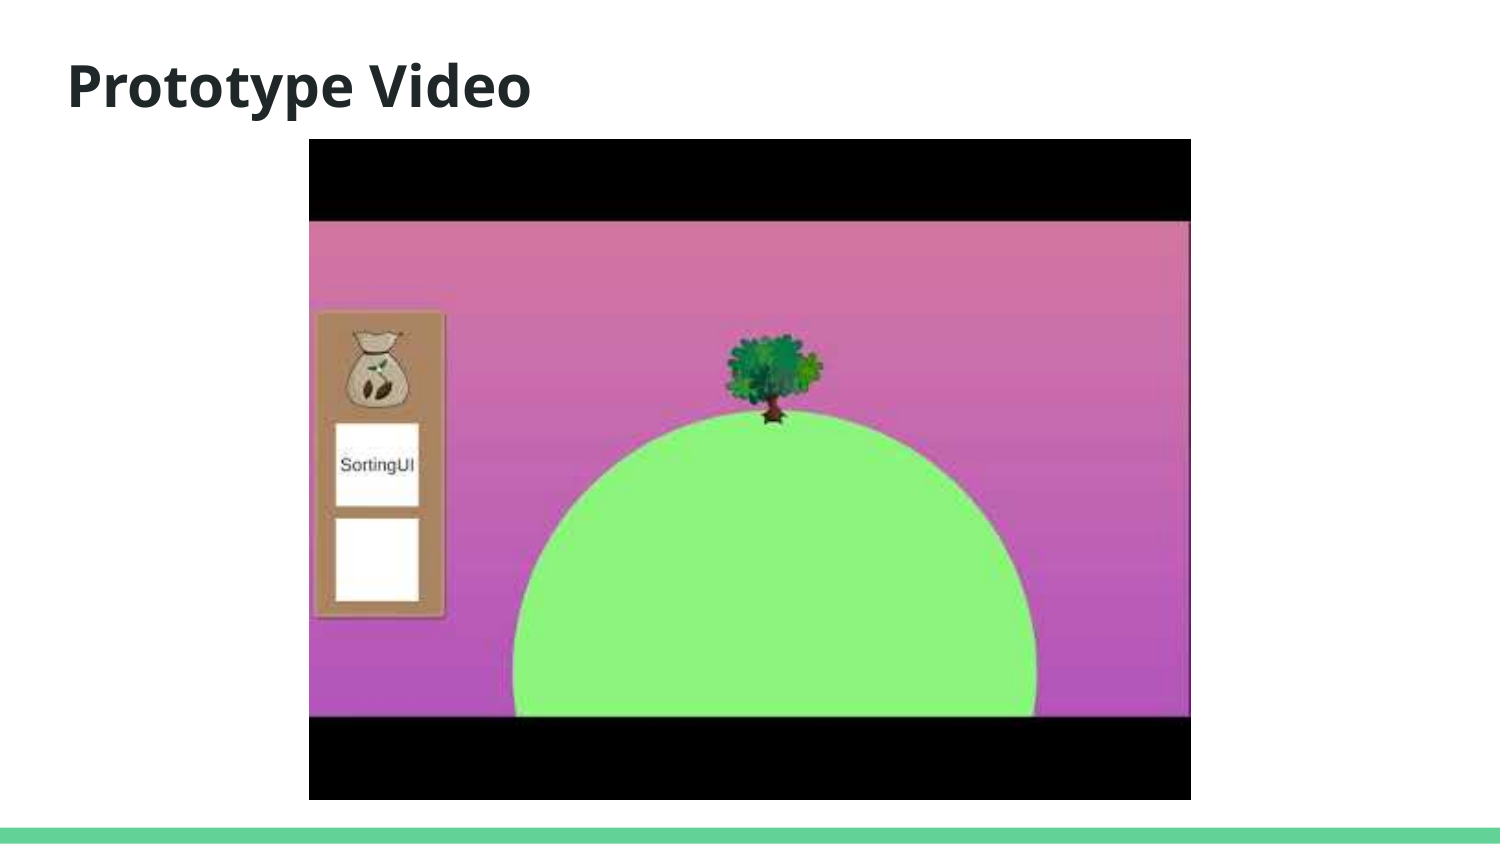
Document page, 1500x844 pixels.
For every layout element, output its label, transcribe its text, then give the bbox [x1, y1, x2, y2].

title Prototype Video [51, 34, 1449, 170]
picture [309, 138, 1191, 800]
